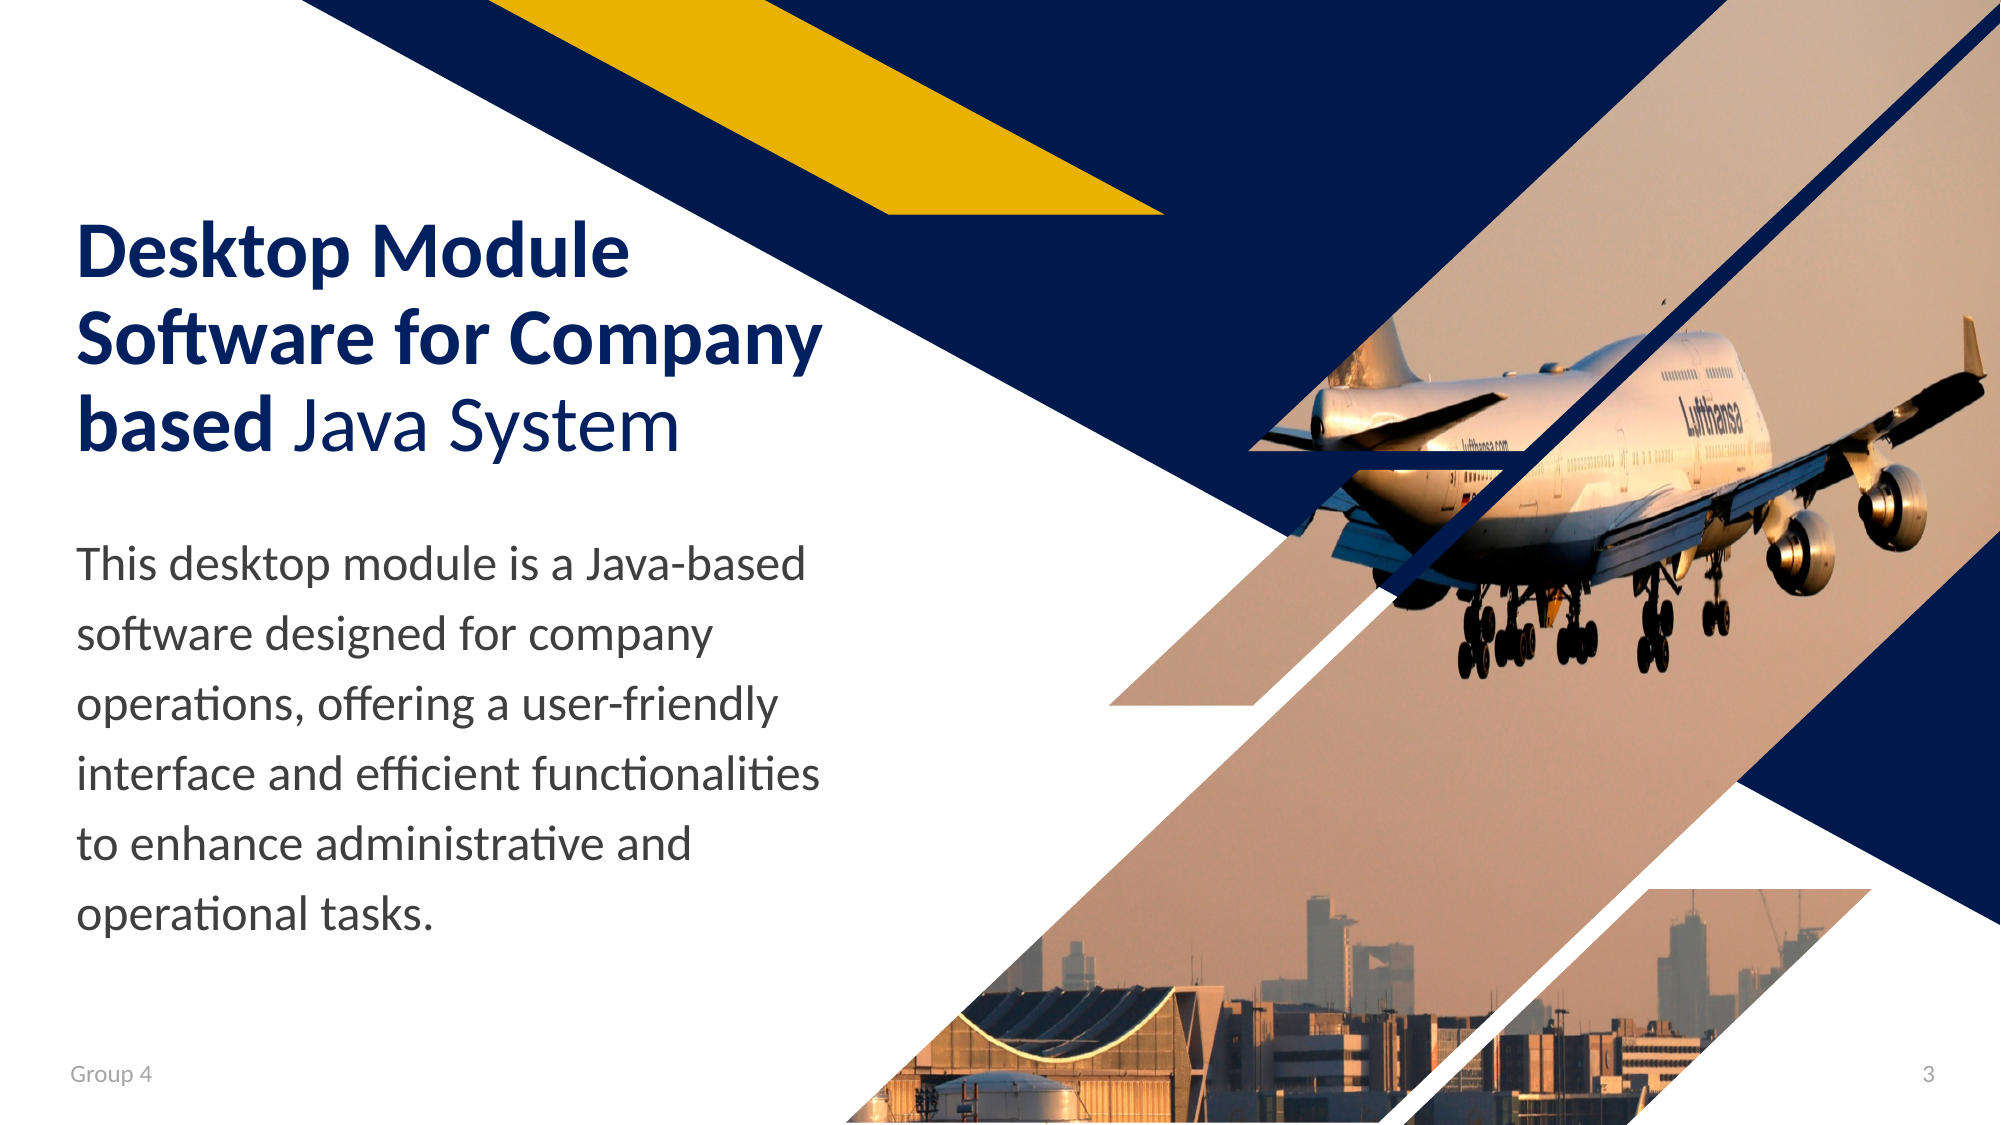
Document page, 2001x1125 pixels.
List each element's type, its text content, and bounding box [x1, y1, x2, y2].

list This desktop module is a Java-based software designed for company operations, offering a user-friendly interface and efficient functionalities to enhance administrative and operational tasks. [61, 513, 845, 999]
picture [845, 0, 2001, 1125]
footer Group 4 [55, 1042, 731, 1103]
title Desktop Module Software for Company based Java System [61, 195, 845, 470]
